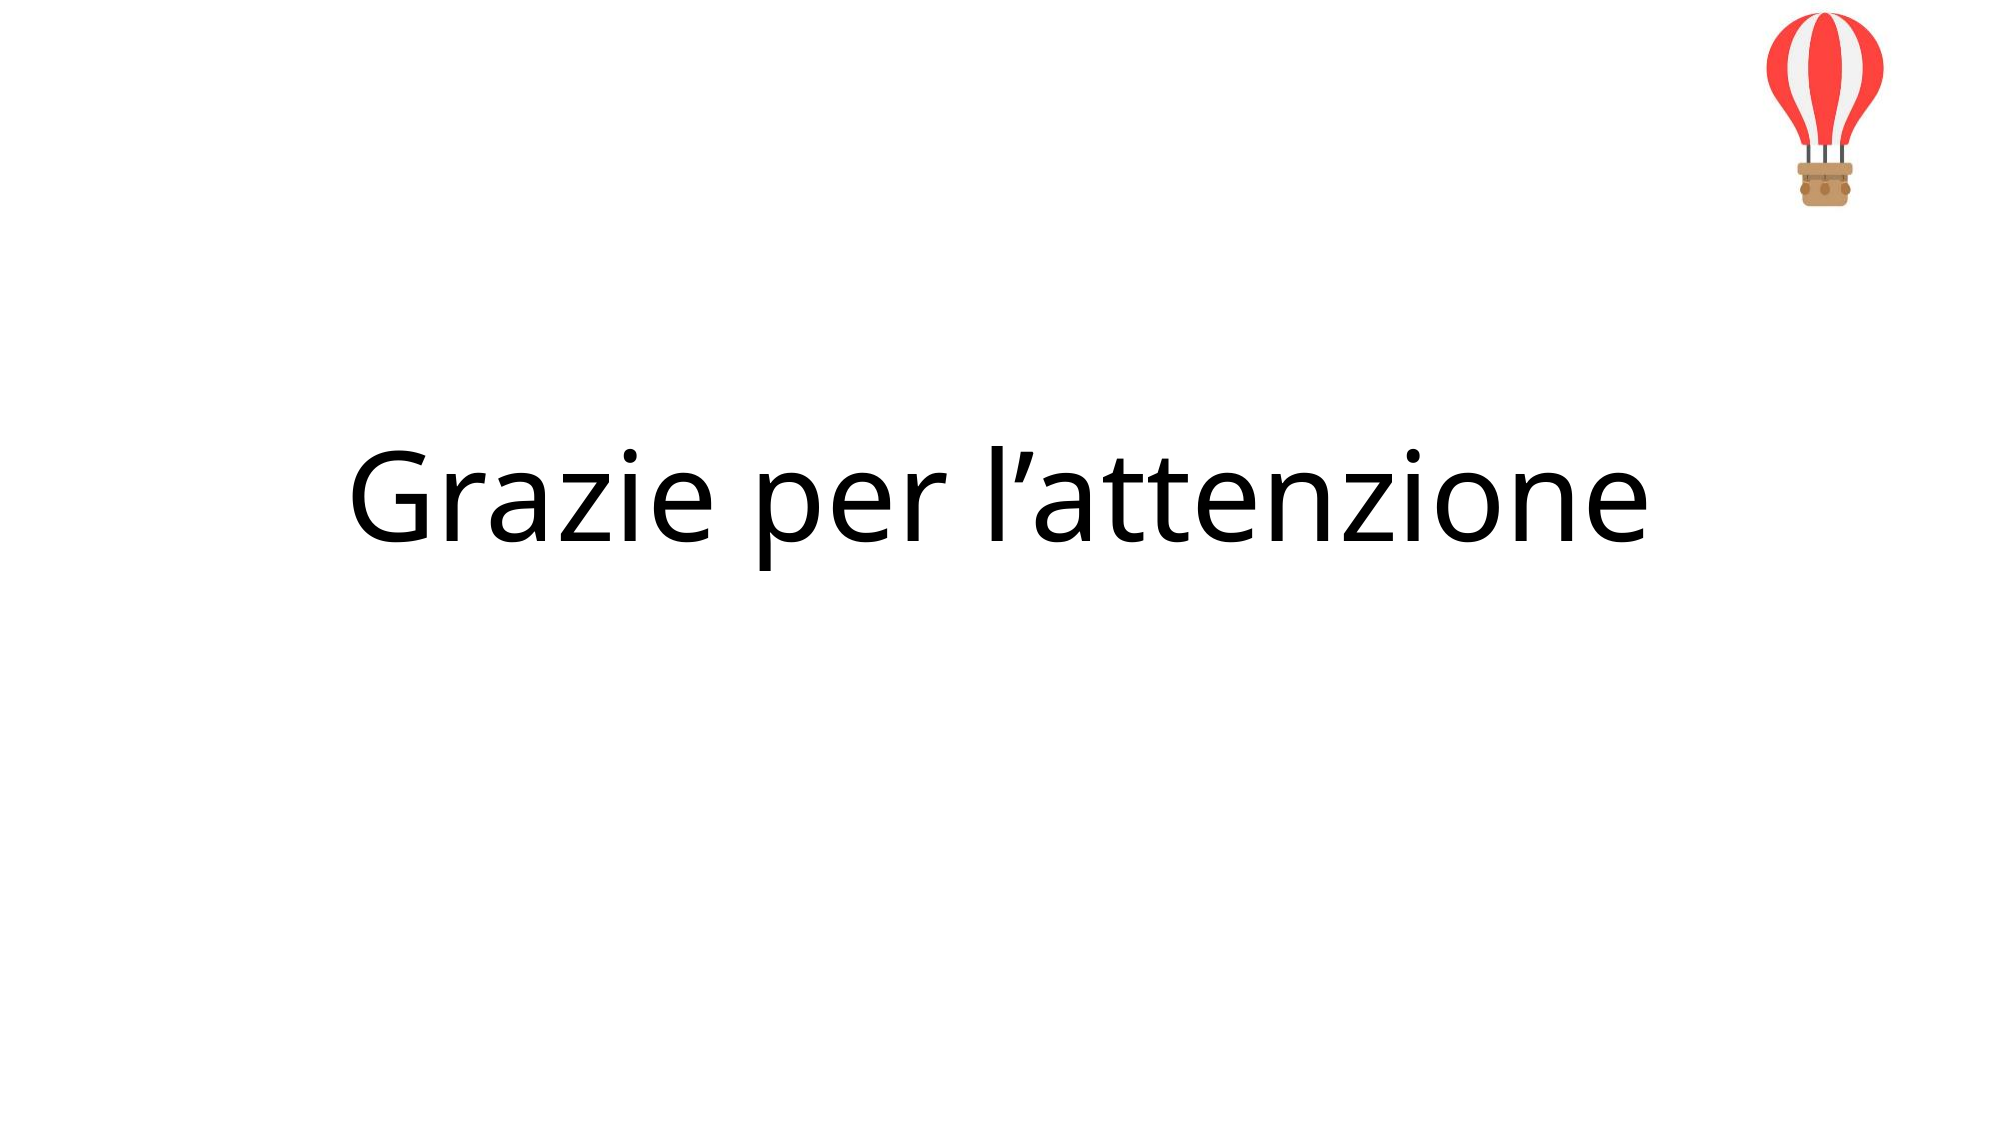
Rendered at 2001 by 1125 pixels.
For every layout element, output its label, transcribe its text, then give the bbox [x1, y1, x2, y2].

title Grazie per l’attenzione [249, 184, 1750, 576]
picture [1715, 0, 1935, 220]
